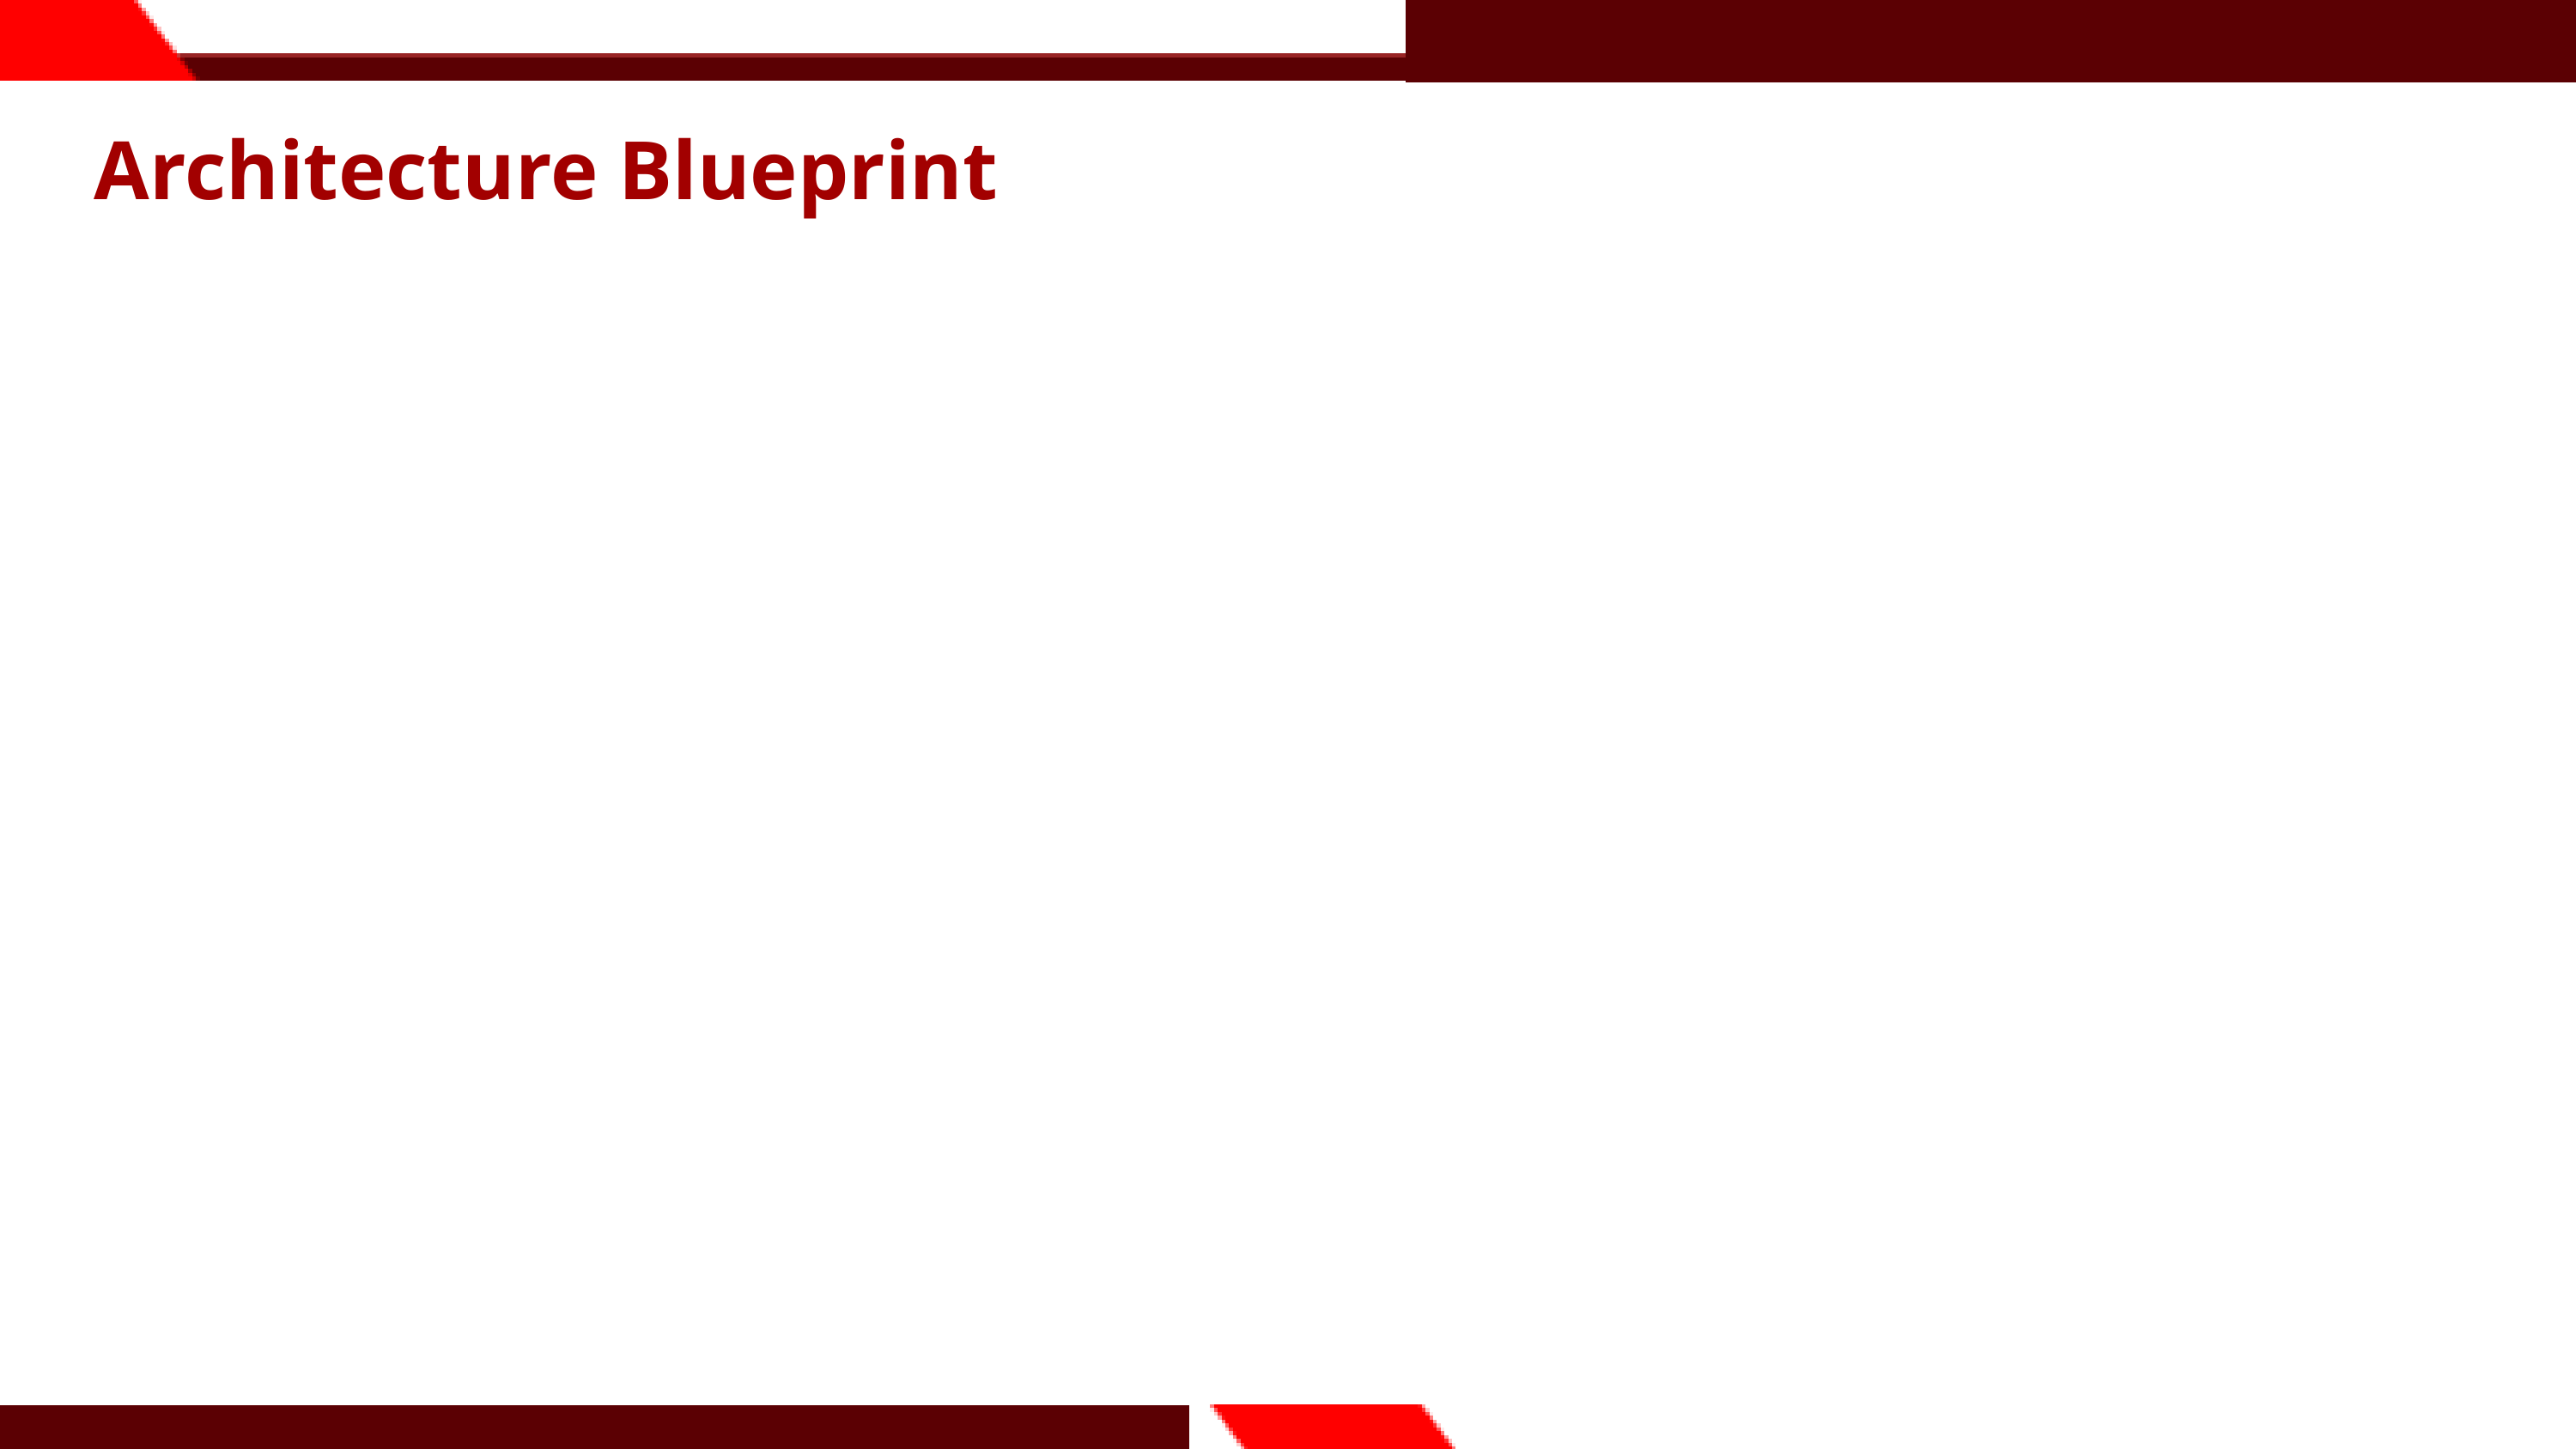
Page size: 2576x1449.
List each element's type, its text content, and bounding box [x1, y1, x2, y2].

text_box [0, 1404, 1189, 1449]
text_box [1405, 0, 2576, 83]
text_box [1191, 1404, 2576, 1449]
text_box Architecture Blueprint [94, 118, 1291, 216]
text_box [0, 0, 1401, 81]
